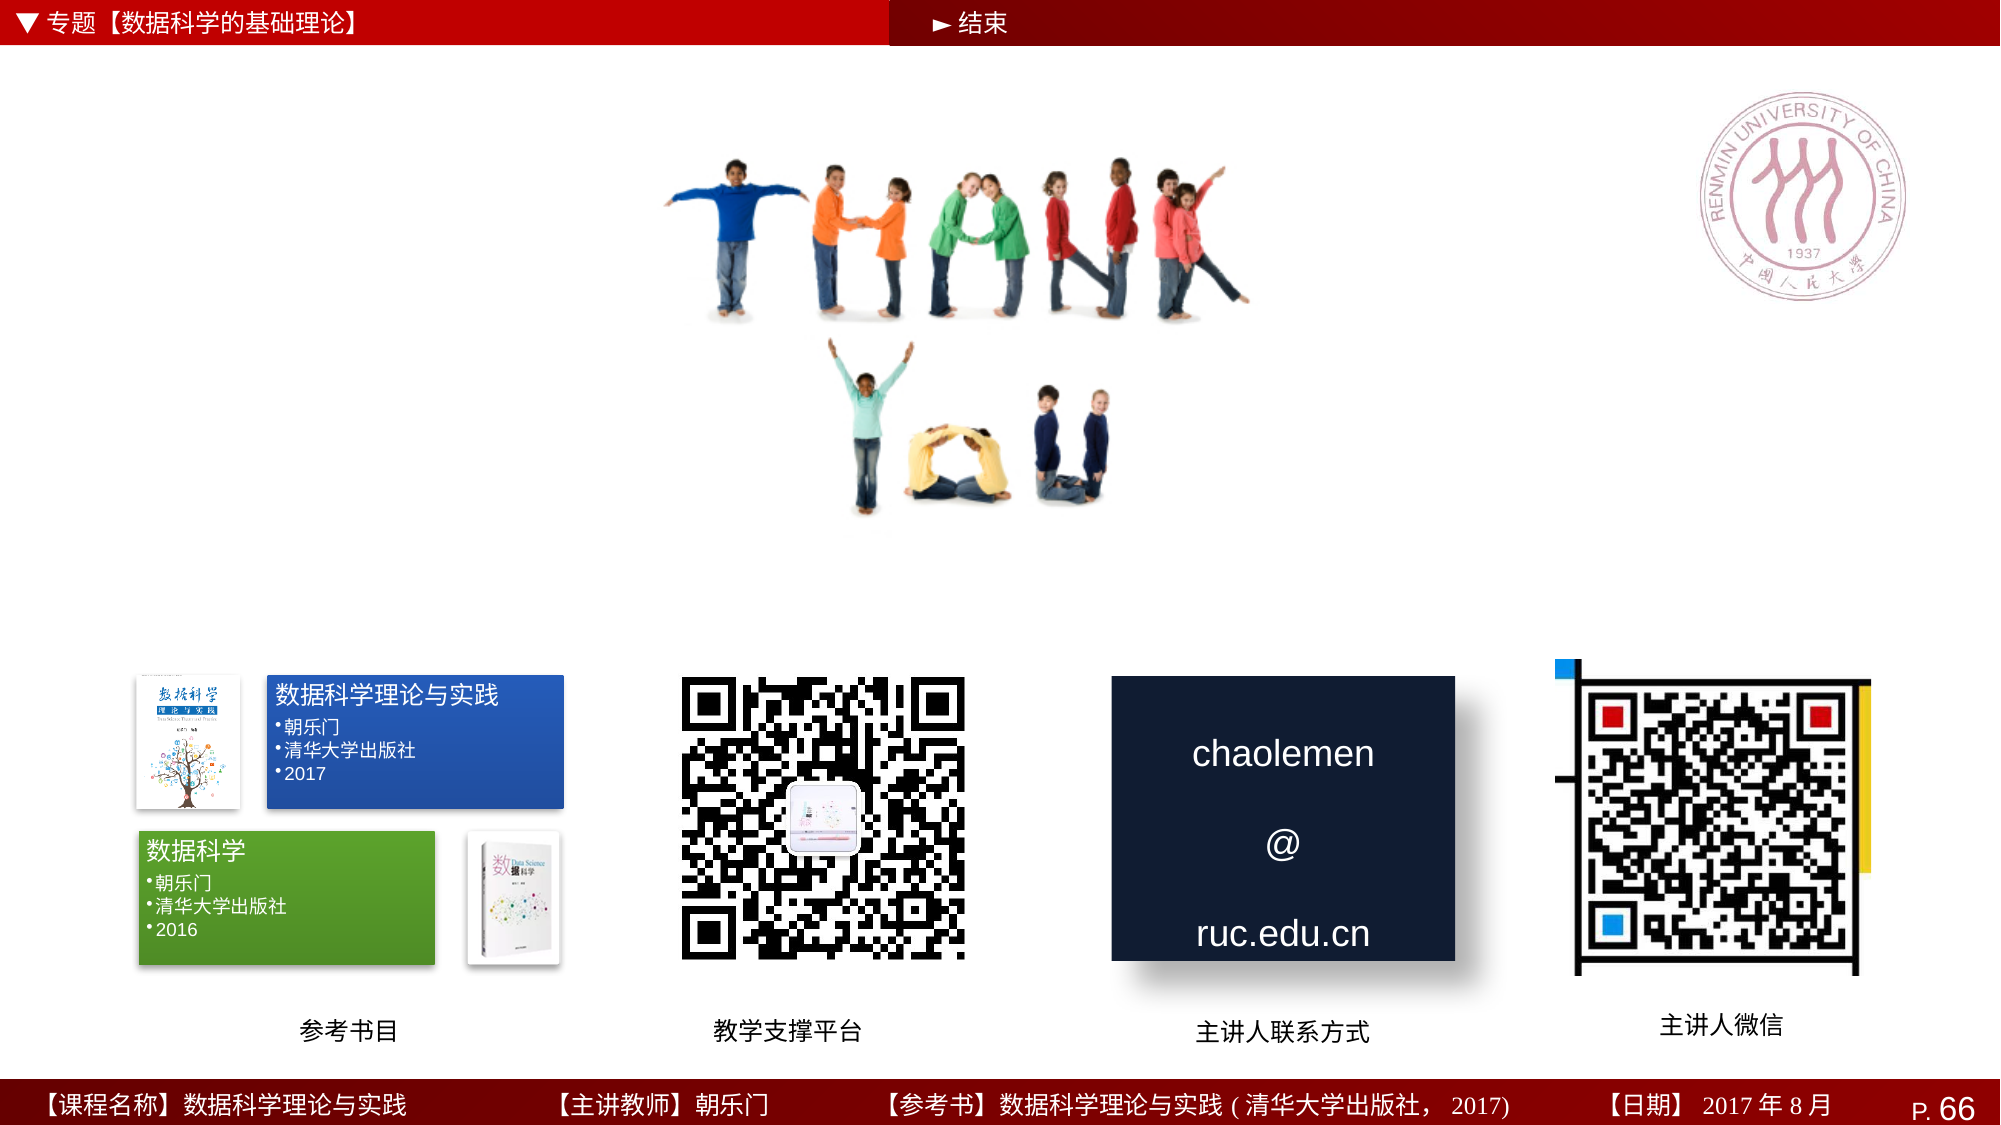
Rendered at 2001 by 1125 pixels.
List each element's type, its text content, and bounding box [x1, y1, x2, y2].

text_box 主讲人联系方式 [1154, 1009, 1413, 1055]
picture [1555, 659, 1872, 976]
text_box chaolemen @ ruc.edu.cn [1108, 672, 1459, 965]
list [129, 640, 571, 1000]
picture [1696, 89, 1910, 304]
text_box 参考书目 [220, 1008, 480, 1053]
text_box 教学支撑平台 [659, 1008, 918, 1053]
text_box 主讲人微信 [1592, 1002, 1852, 1047]
list ►结束 [917, 0, 1493, 36]
picture [633, 113, 1284, 550]
picture [659, 654, 987, 982]
list ▼专题【数据科学的基础理论】 [0, 0, 725, 43]
